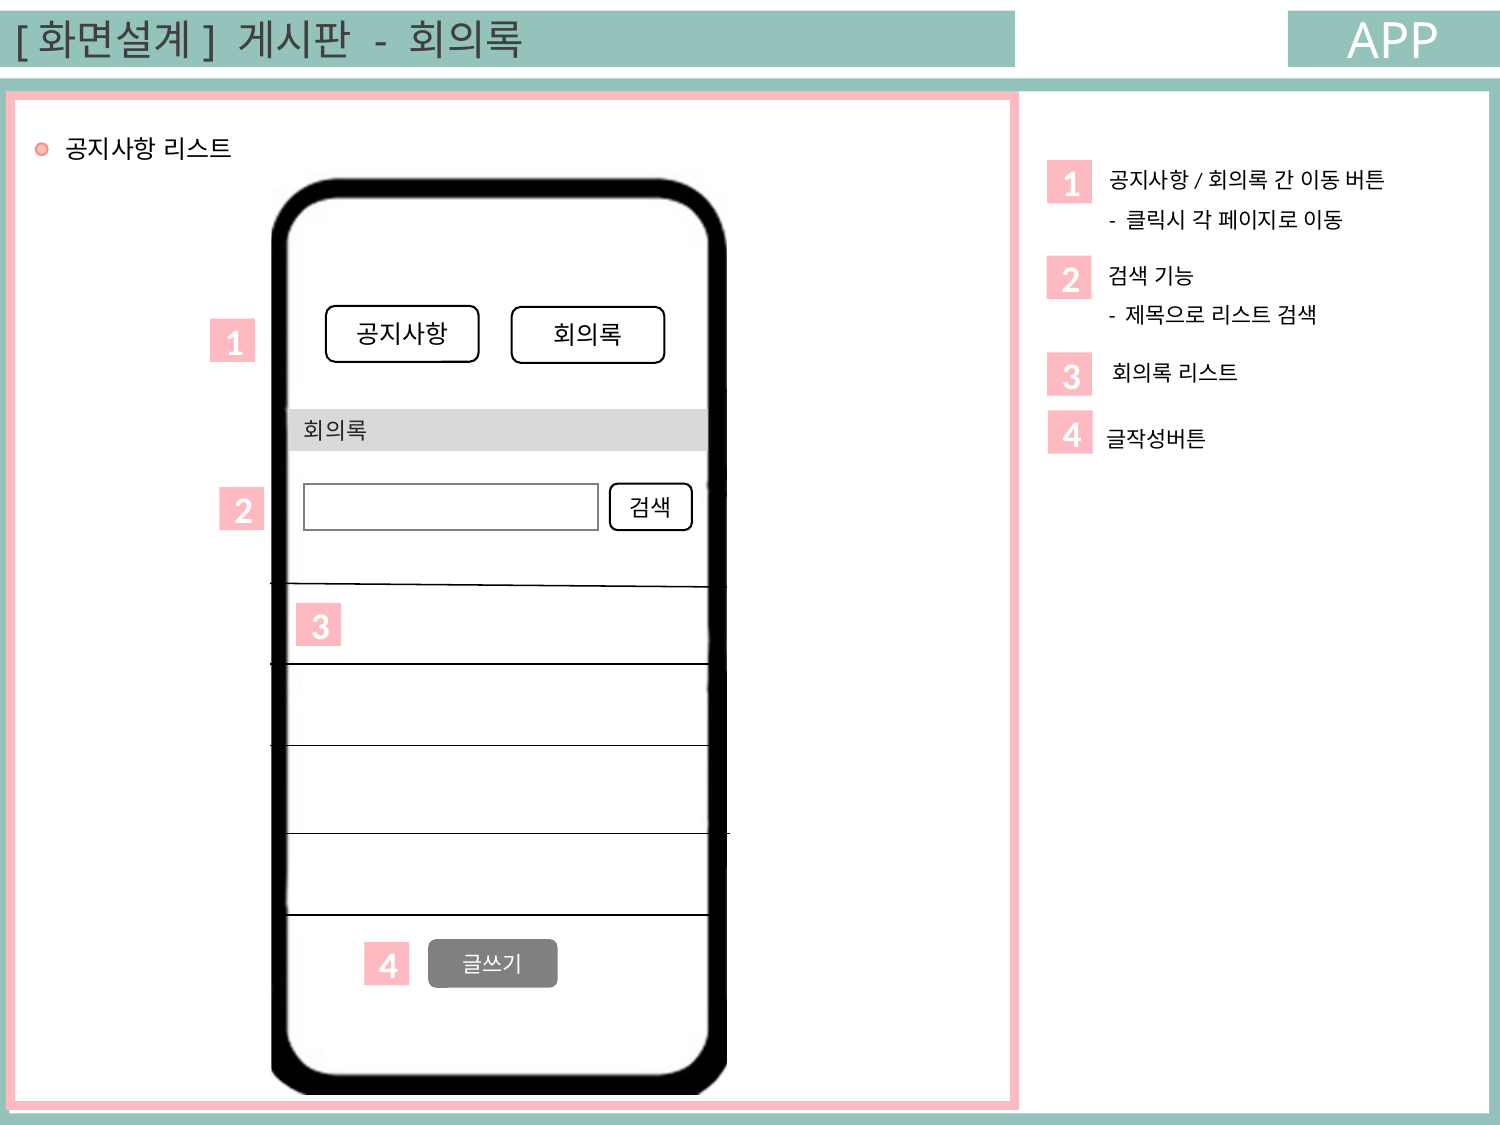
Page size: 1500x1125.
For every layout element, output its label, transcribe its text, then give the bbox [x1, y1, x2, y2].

text_box [화면설계] 게시판 - 회의록 [0, 9, 1016, 68]
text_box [1047, 351, 1500, 487]
text_box APP [1287, 10, 1500, 68]
picture [271, 171, 727, 583]
picture [271, 587, 727, 1095]
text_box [0, 78, 1500, 1125]
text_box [269, 583, 727, 587]
